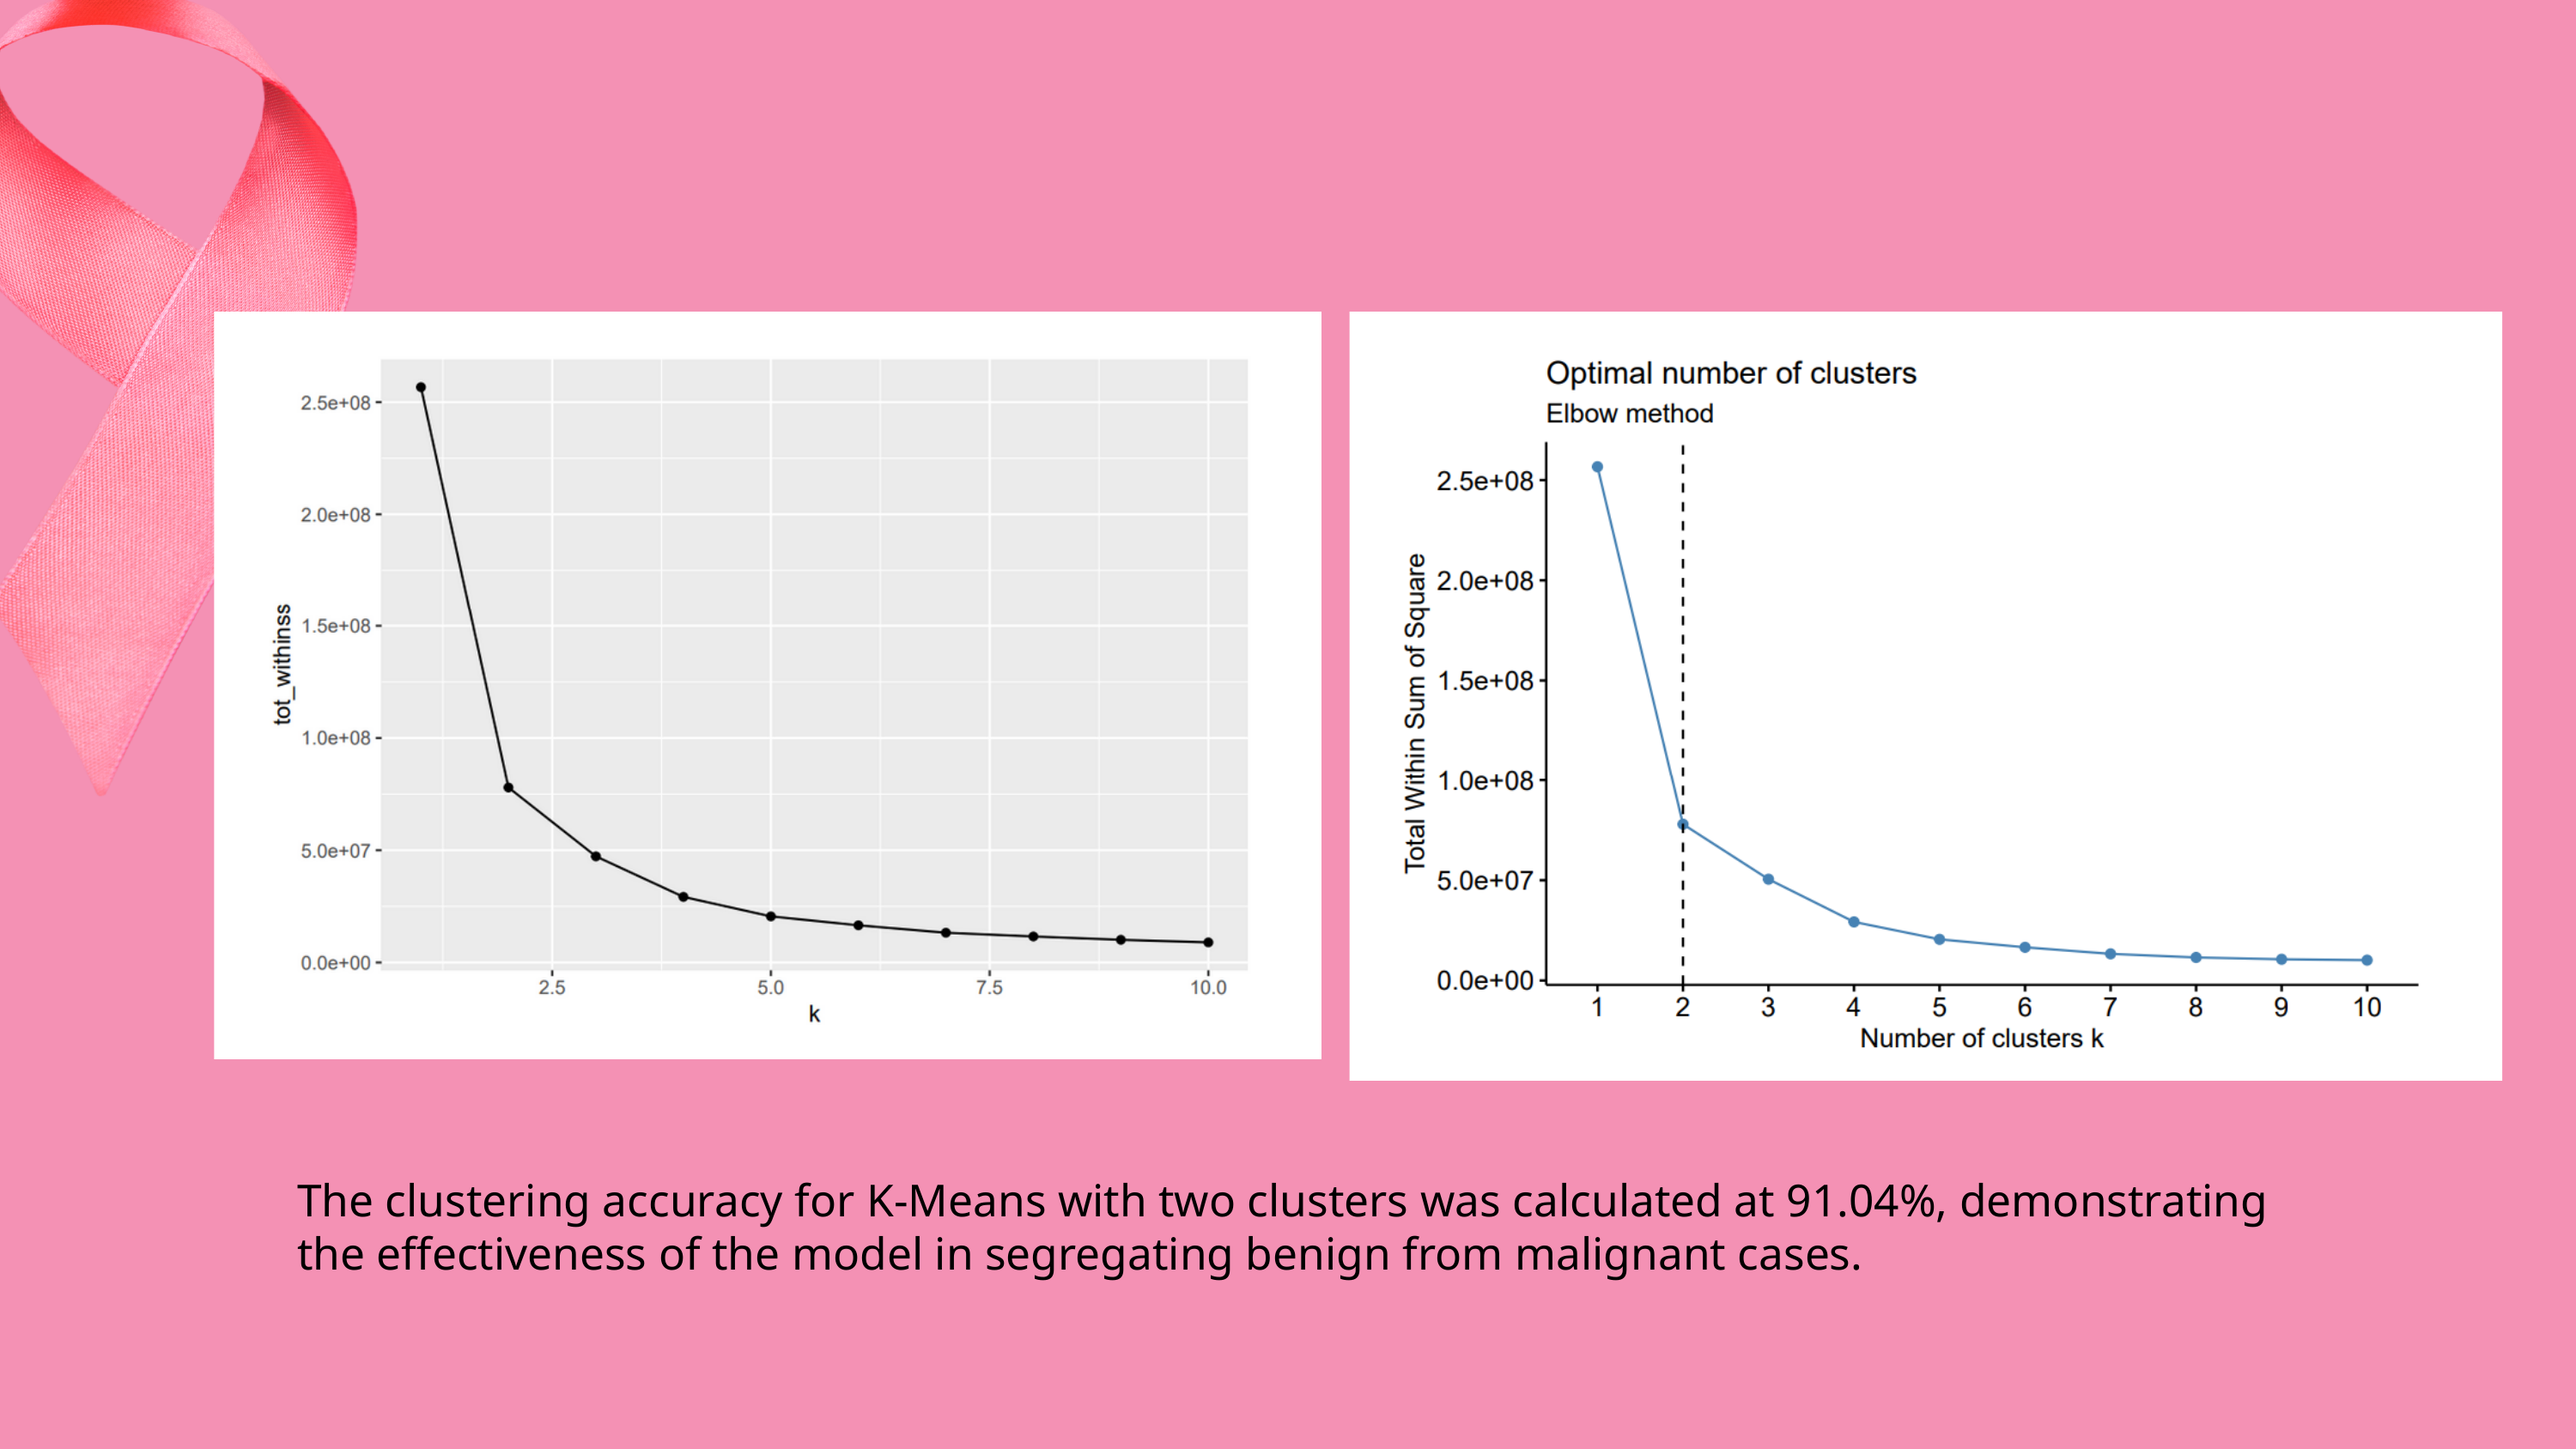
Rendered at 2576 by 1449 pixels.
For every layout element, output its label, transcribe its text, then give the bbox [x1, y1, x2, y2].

text_box [1349, 312, 2503, 1081]
text_box [214, 312, 1321, 1059]
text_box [0, 0, 608, 797]
text_box The clustering accuracy for K-Means with two clusters was calculated at 91.04%, demonstrating the effectiveness of the model in segregating benign from malignant cases. [297, 1173, 2327, 1439]
